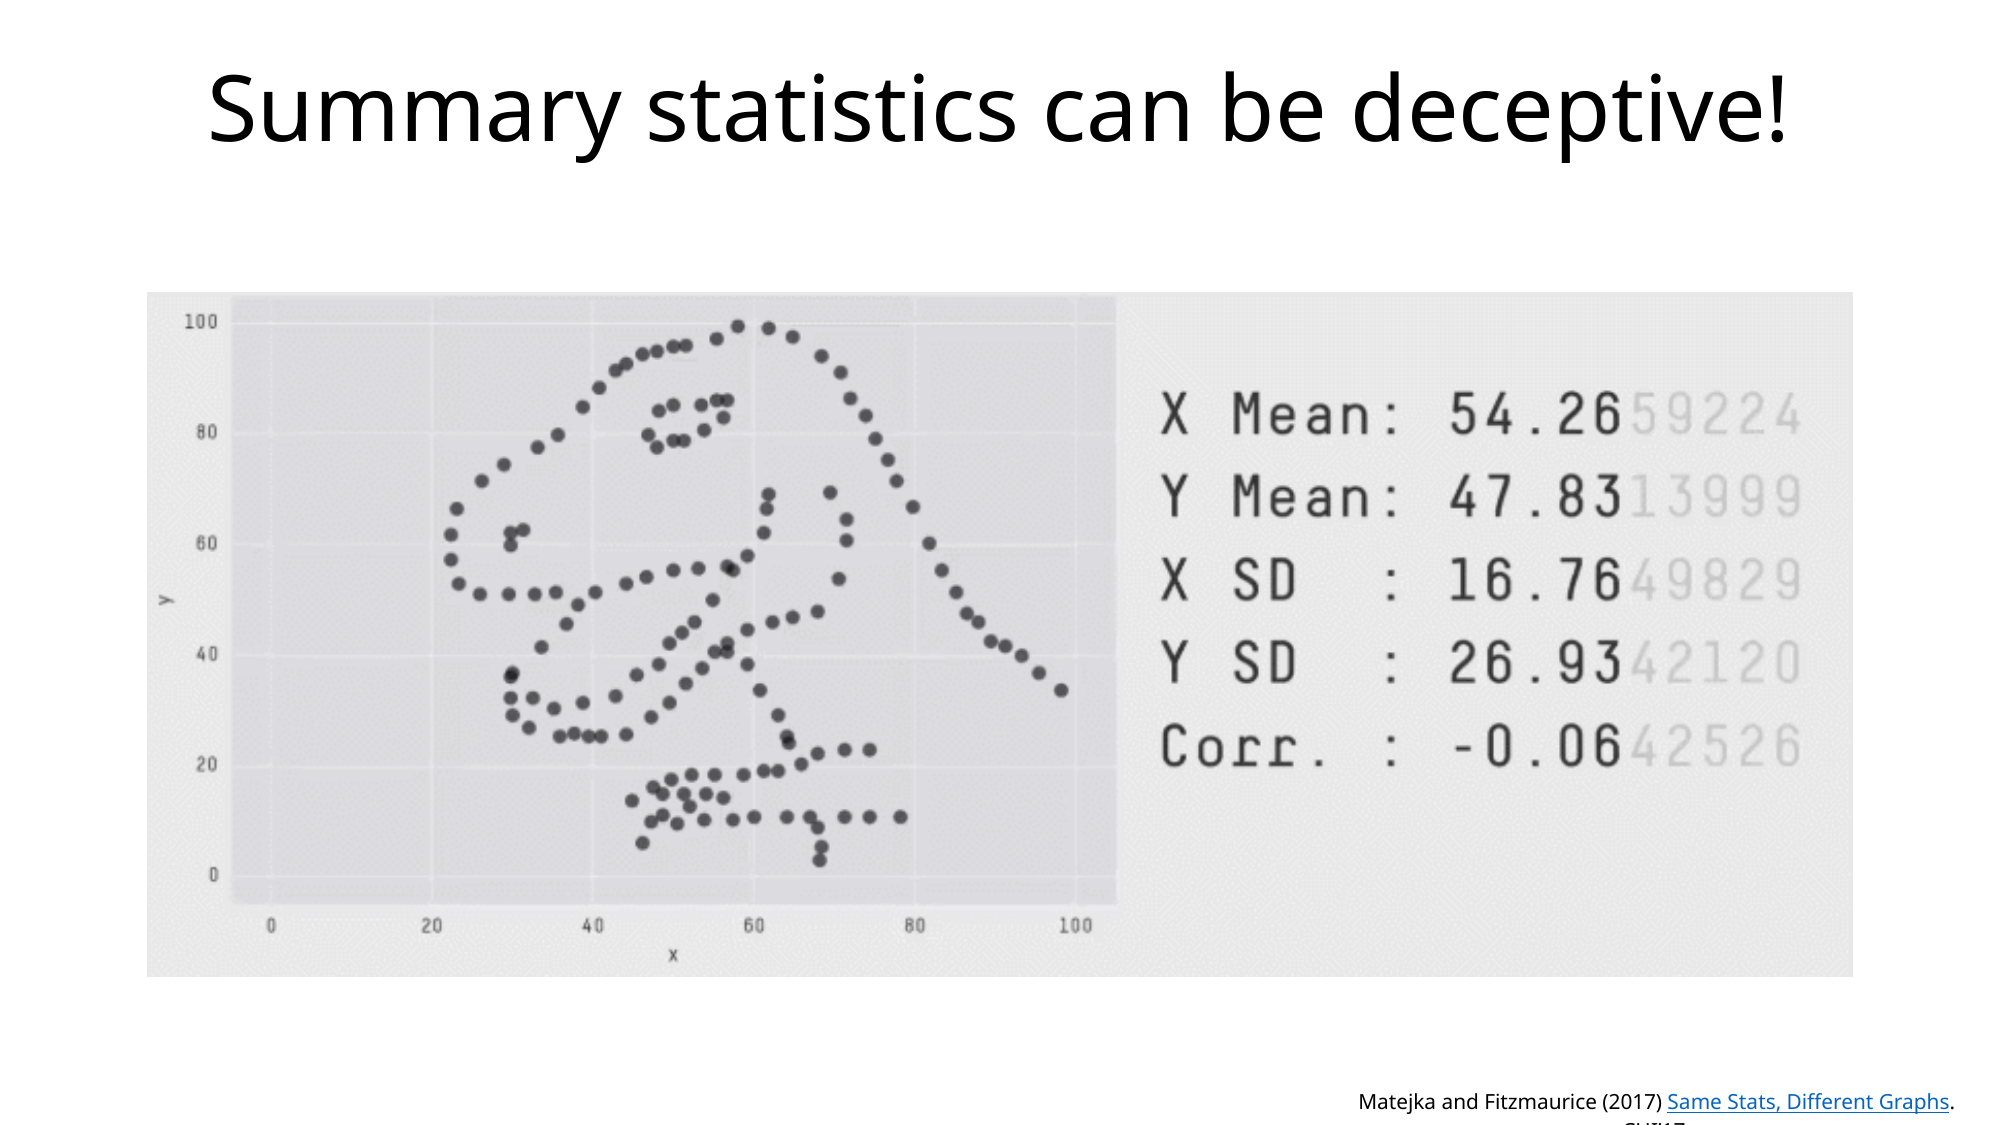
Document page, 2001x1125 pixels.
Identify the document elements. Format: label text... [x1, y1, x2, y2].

picture [147, 292, 1853, 977]
title Summary statistics can be deceptive! [0, 35, 2000, 188]
text_box Matejka and Fitzmaurice (2017) Same Stats, Different Graphs. CHI’17. [1313, 1081, 2000, 1125]
